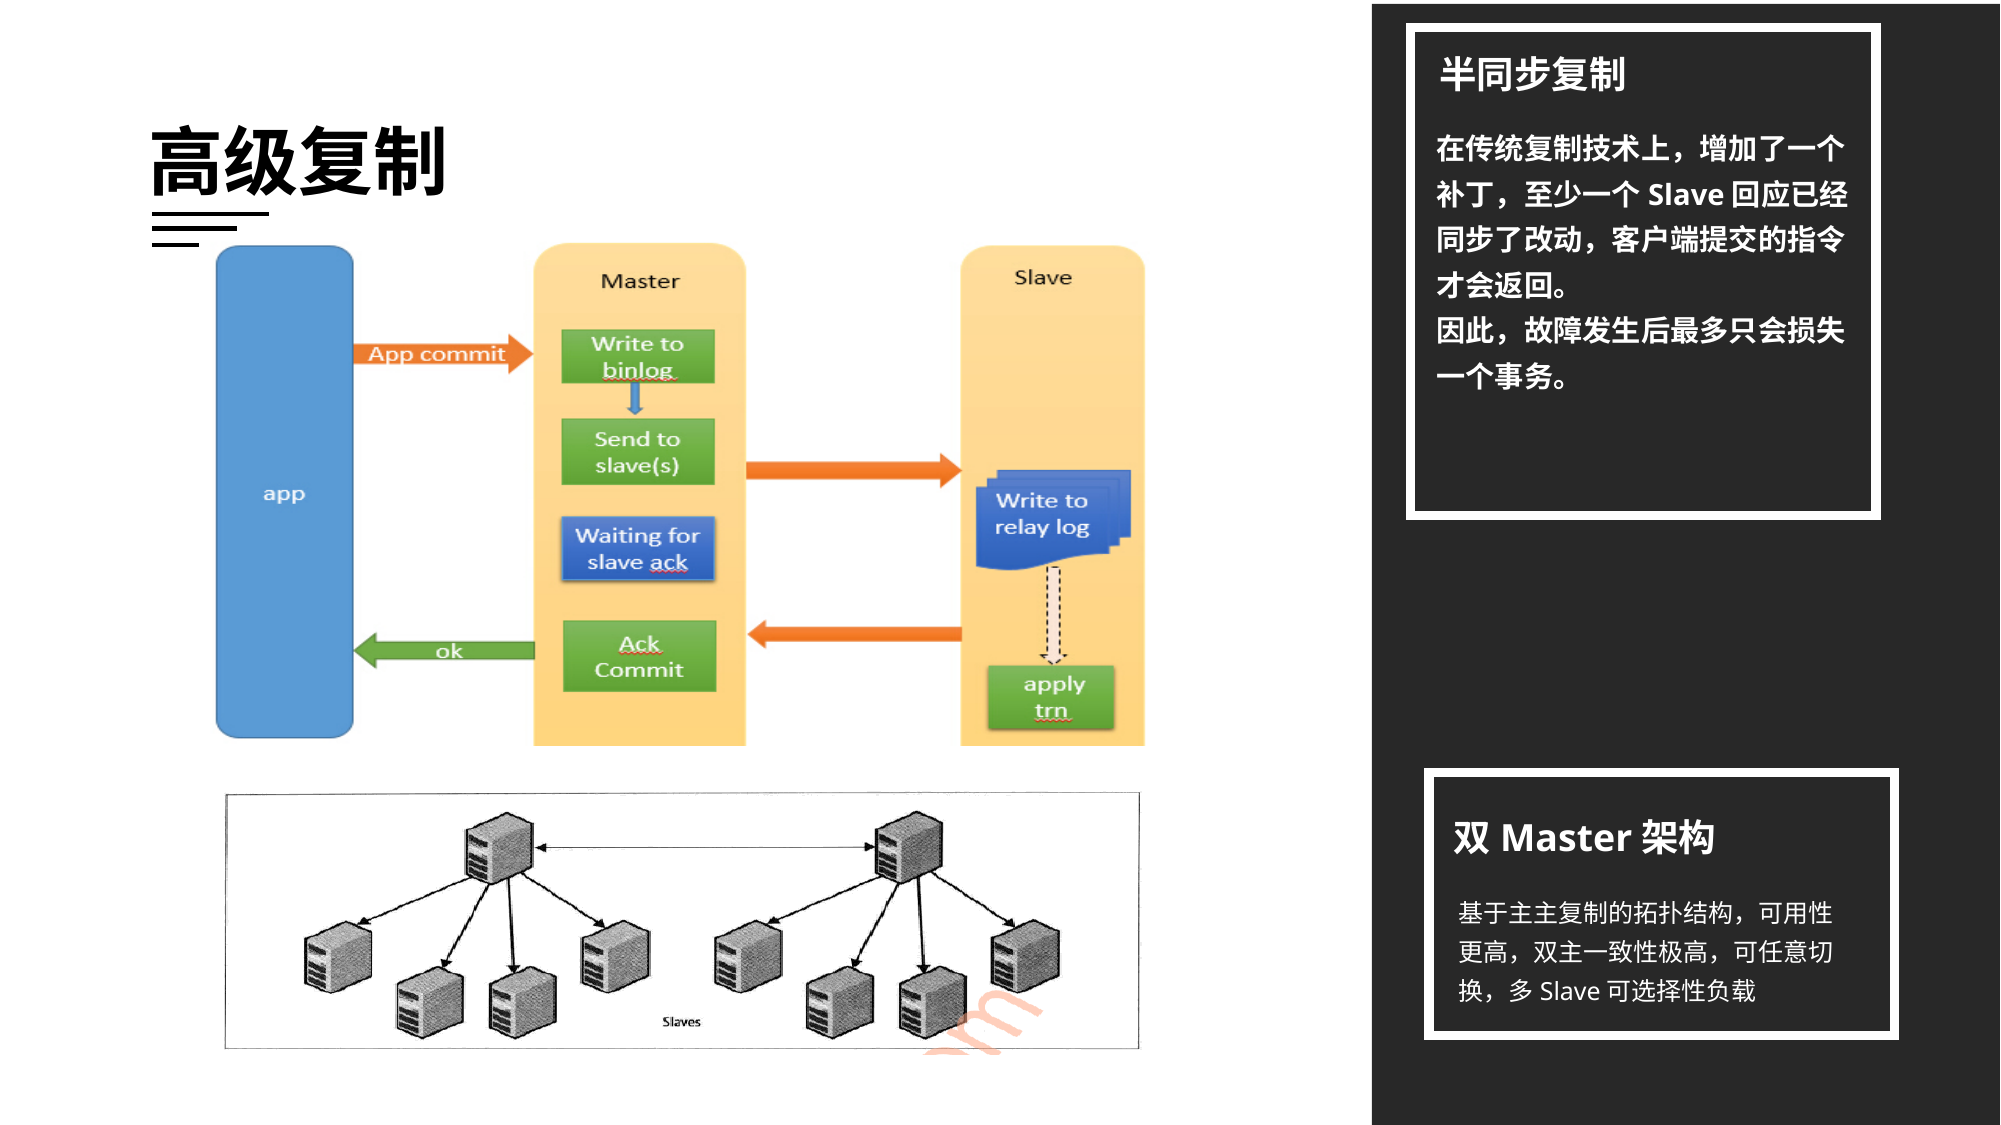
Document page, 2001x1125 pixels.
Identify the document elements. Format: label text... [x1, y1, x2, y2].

list 高级复制 [133, 116, 724, 214]
text_box [1428, 771, 1896, 1036]
text_box 半同步复制 [1424, 30, 1642, 104]
text_box 在传统复制技术上，增加了一个补丁，至少一个Slave回应已经同步了改动，客户端提交的指令才会返回。 因此，故障发生后最多只会损失一个事务。 [1421, 112, 1865, 401]
text_box [1409, 27, 1877, 517]
picture [217, 791, 1157, 1055]
text_box 基于主主复制的拓扑结构，可用性更高，双主一致性极高，可任意切换，多Slave可选择性负载 [1444, 881, 1864, 1052]
picture [199, 233, 1175, 746]
text_box [1371, 3, 2000, 1125]
text_box 双Master架构 [1438, 792, 1732, 866]
